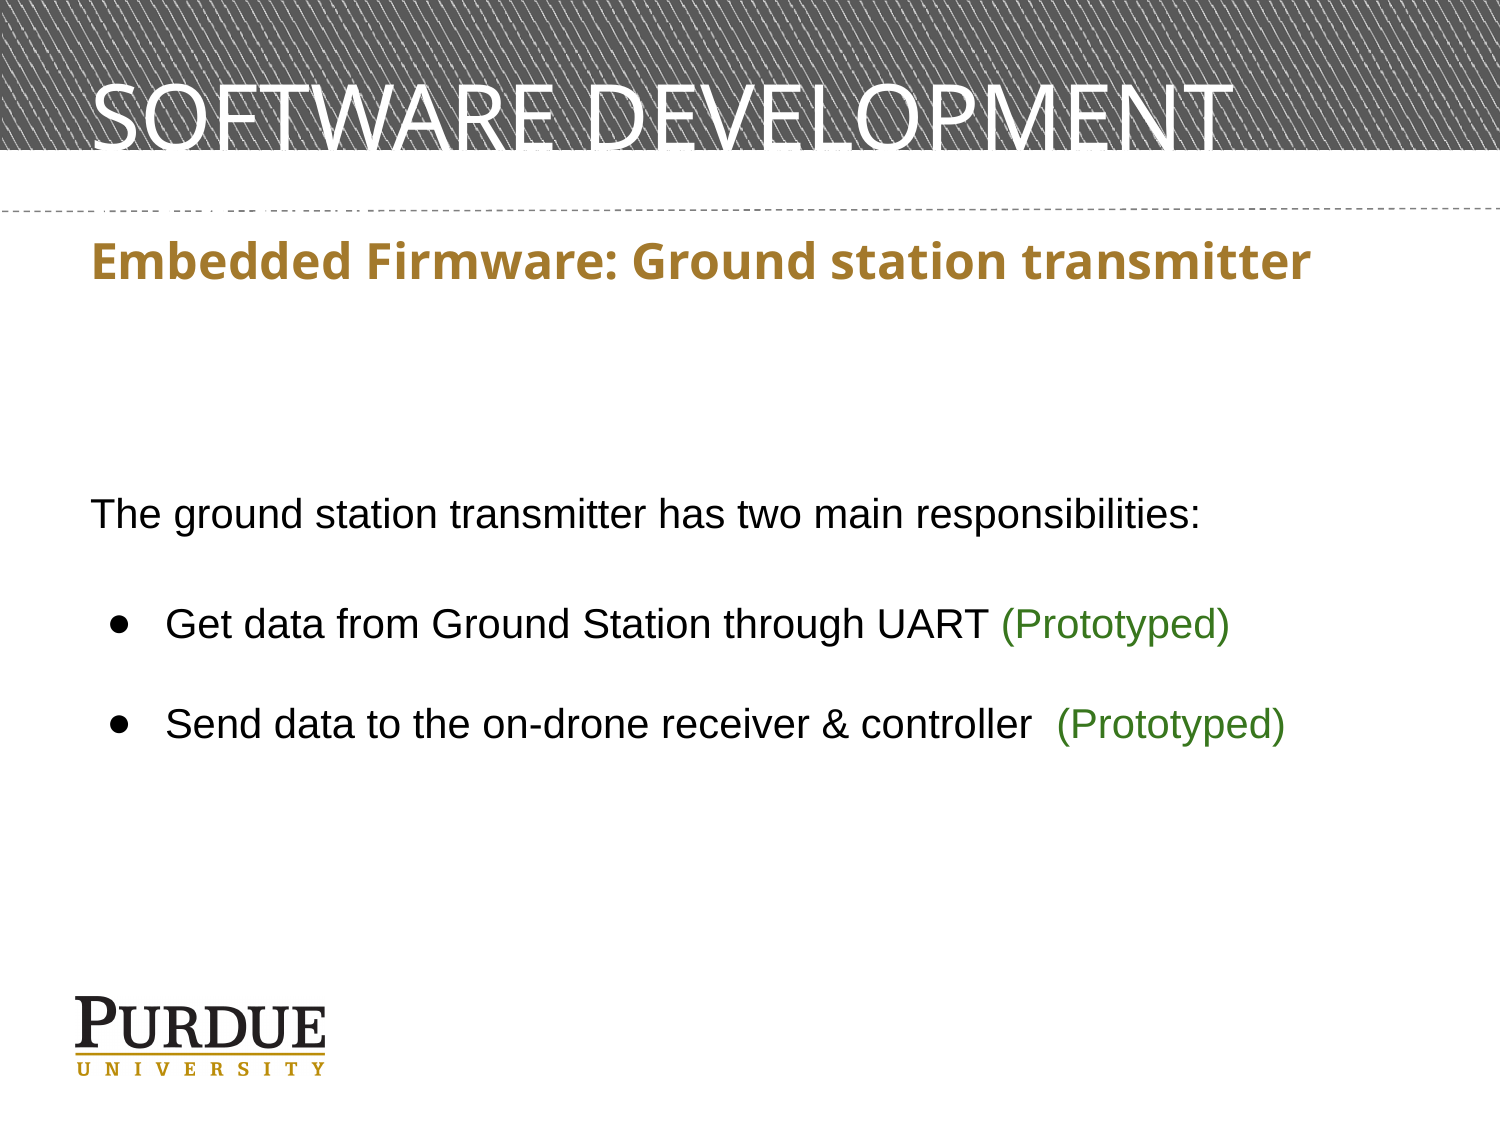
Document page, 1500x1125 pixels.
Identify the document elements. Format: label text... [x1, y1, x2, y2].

picture [2, 0, 1500, 151]
title SOFTWARE DEVELOPMENT STATUS [75, 51, 1427, 175]
list The ground station transmitter has two main responsibilities: Get data from Ground Station through UART (Prototyped) Send data to the on-drone receiver & controller (Prototyped) [75, 429, 1425, 817]
list Embedded Firmware: Ground station transmitter [75, 221, 1425, 295]
picture [75, 996, 325, 1076]
